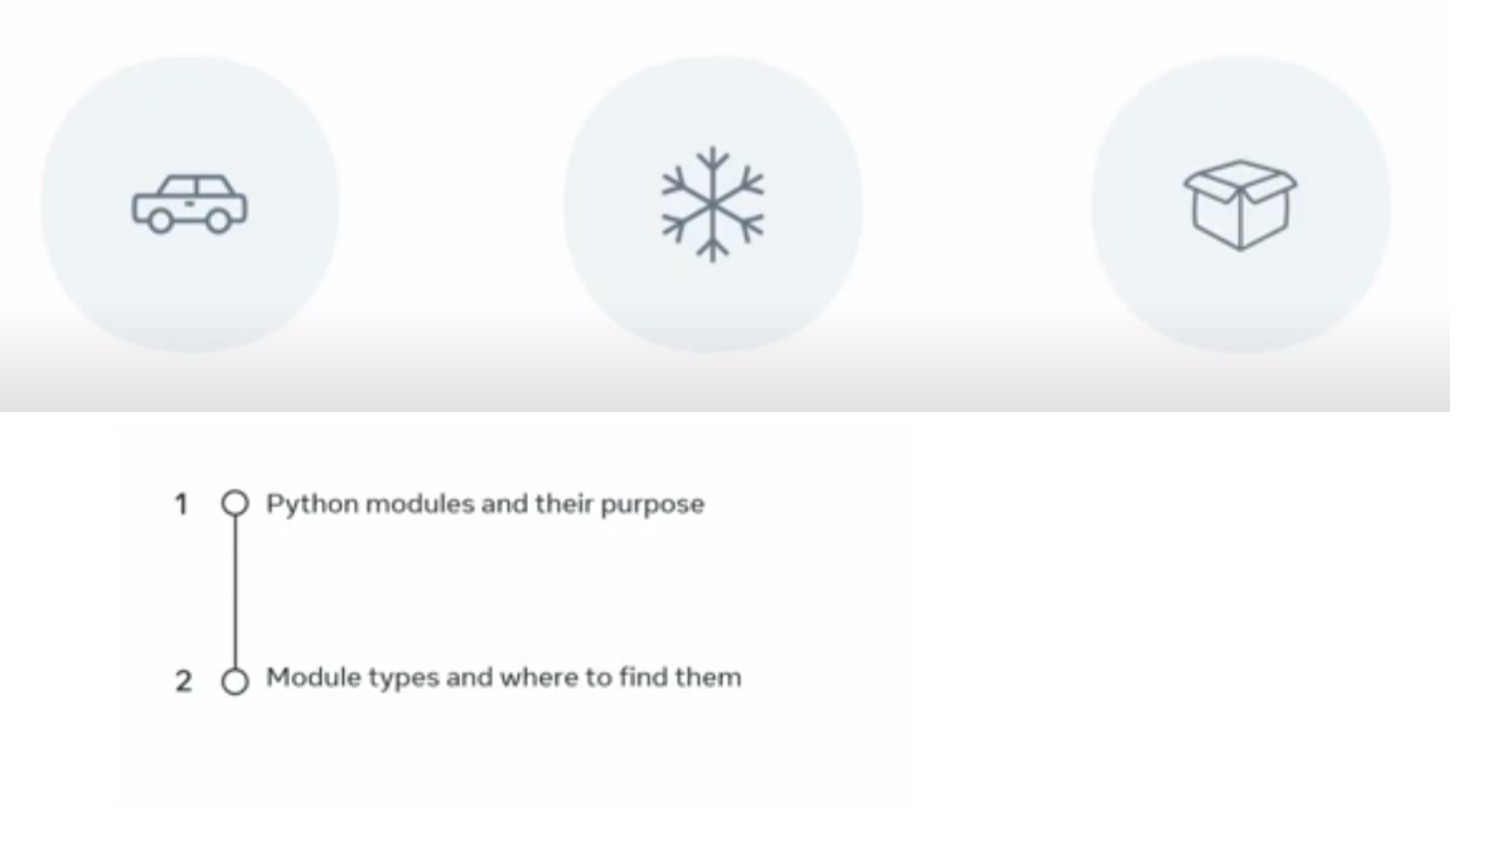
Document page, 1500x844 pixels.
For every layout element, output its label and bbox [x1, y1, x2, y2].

picture [116, 421, 910, 805]
picture [0, 0, 1451, 412]
